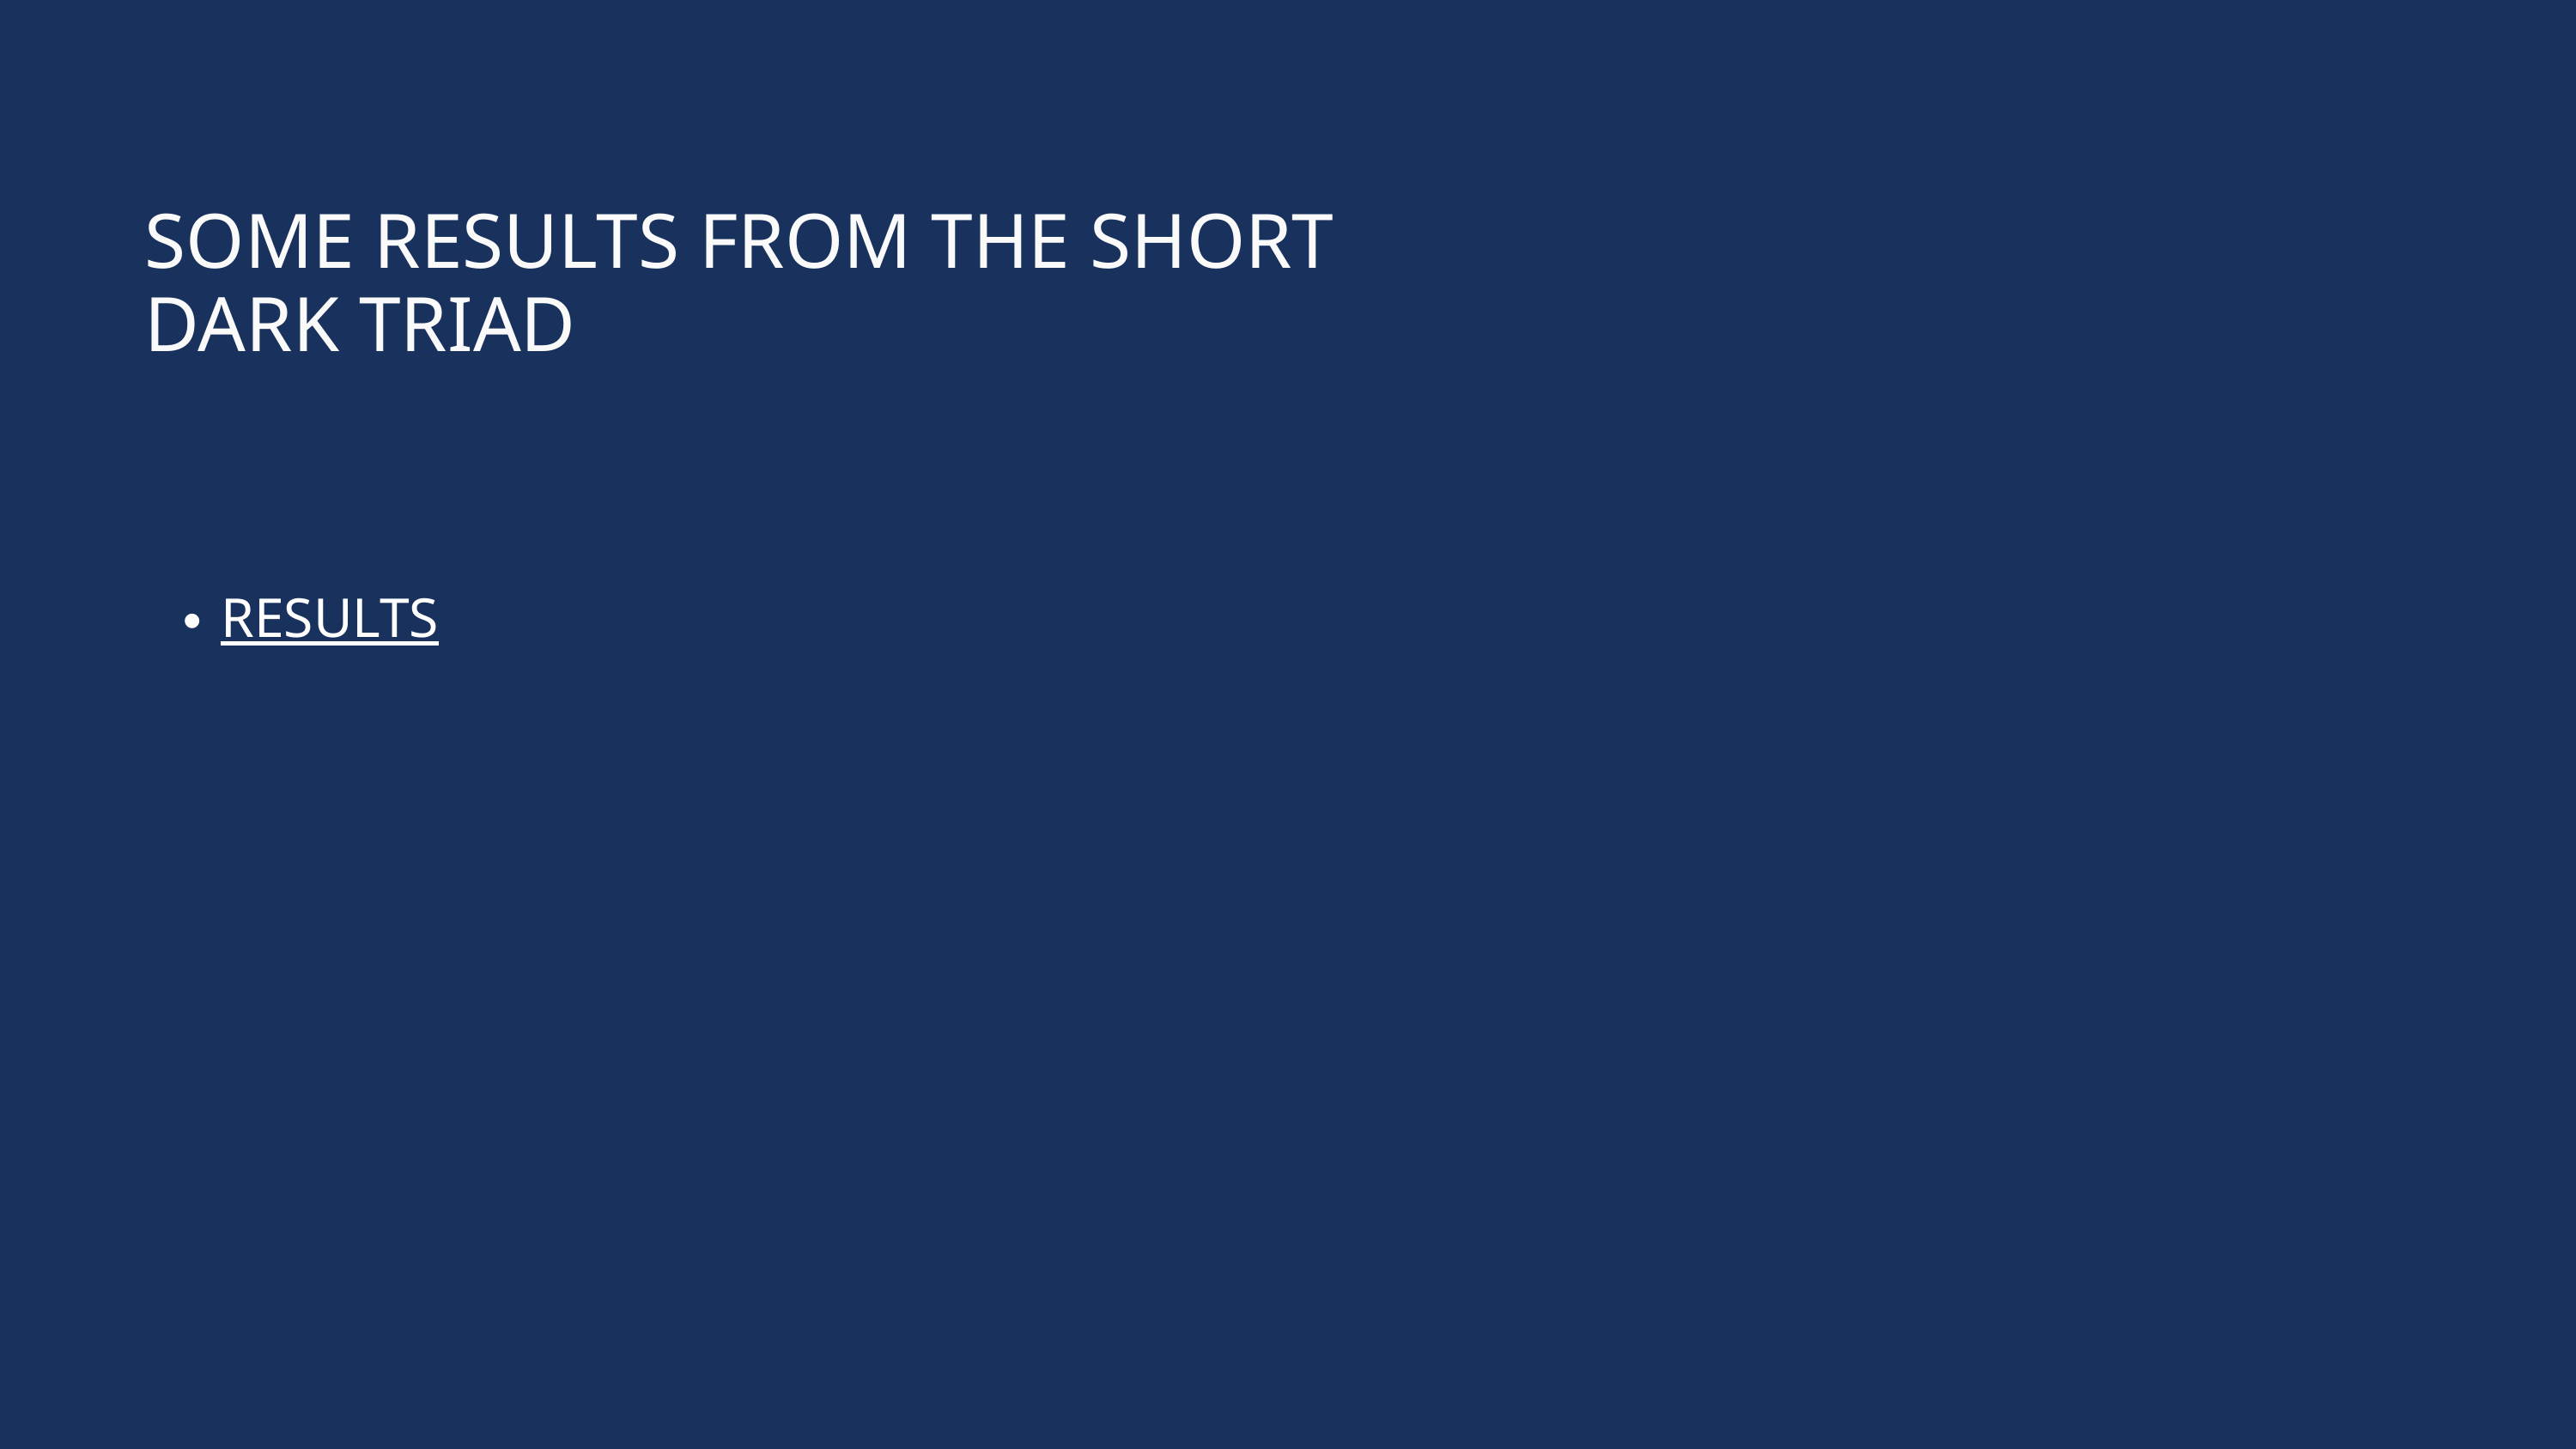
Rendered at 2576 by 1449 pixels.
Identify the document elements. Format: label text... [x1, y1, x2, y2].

text_box SOME RESULTS FROM THE SHORT DARK TRIAD [144, 201, 1471, 367]
text_box RESULTS [144, 594, 1771, 658]
